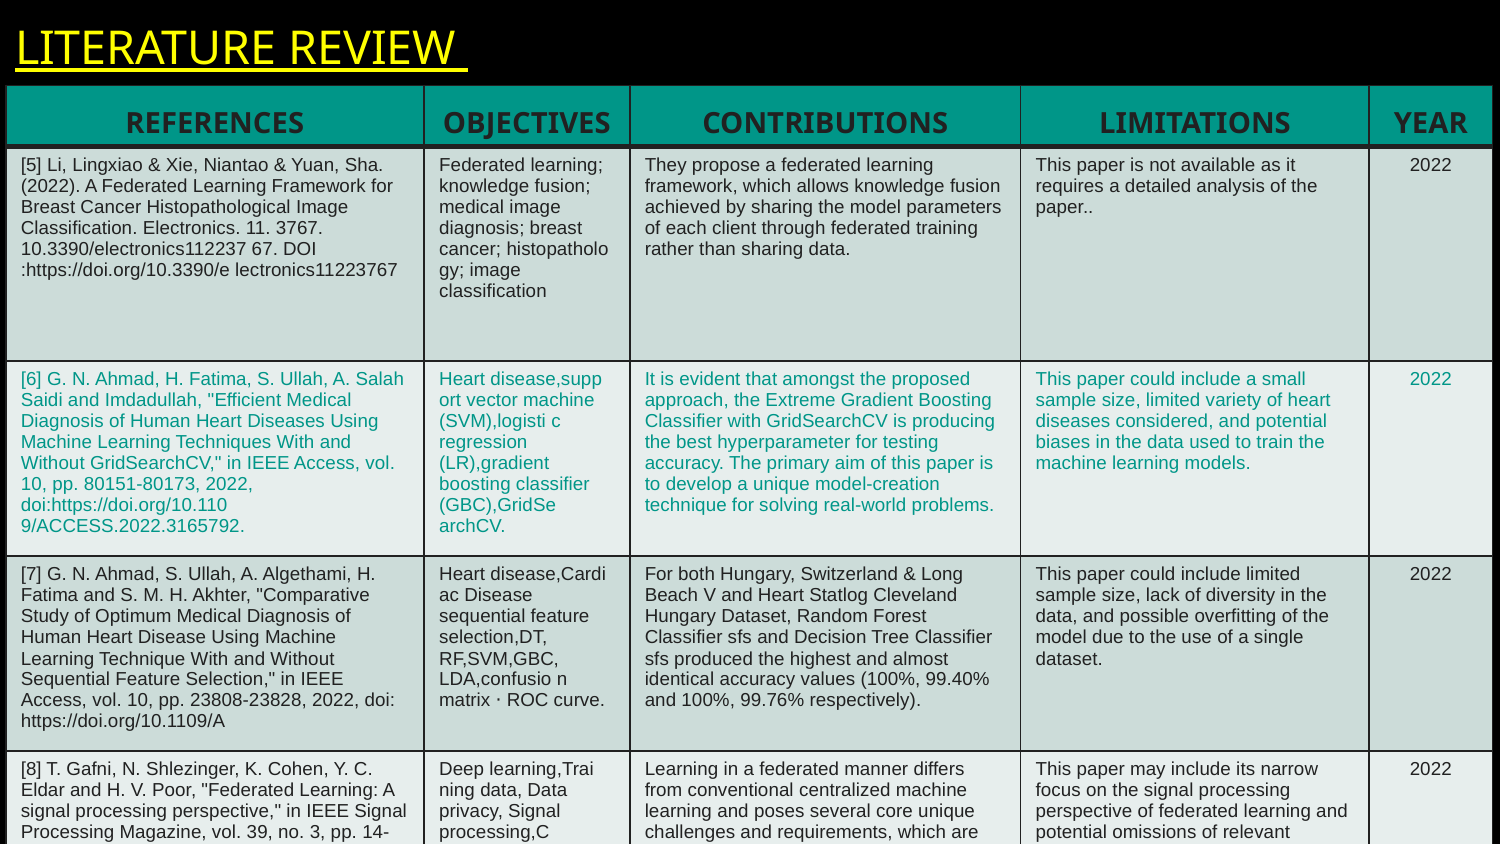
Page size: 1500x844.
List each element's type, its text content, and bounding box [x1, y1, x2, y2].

table_cell Learning in a federated manner differs from conventional centralized machine learning and poses several core unique challenges and requirements, which are closely related to classical problems studied in the areas of signal processing and communications. [631, 791, 1020, 844]
title LITERATURE REVIEW [0, 0, 1398, 94]
table_cell This paper is not available as it requires a detailed analysis of the paper.. [1021, 149, 1368, 360]
table_cell [6] G. N. Ahmad, H. Fatima, S. Ullah, A. Salah Saidi and Imdadullah, "Efficient Medical Diagnosis of Human Heart Diseases Using Machine Learning Techniques With and Without GridSearchCV," in IEEE Access, vol. 10, pp. 80151-80173, 2022, doi:https://doi.org/10.110 9/ACCESS.2022.3165792. [7, 362, 423, 555]
table_cell This paper could include a small sample size, limited variety of heart diseases considered, and potential biases in the data used to train the machine learning models. [1021, 362, 1368, 555]
table_header CONTRIBUTIONS [631, 86, 1020, 144]
table_cell 2022 [1370, 149, 1492, 360]
table_cell They propose a federated learning framework, which allows knowledge fusion achieved by sharing the model parameters of each client through federated training rather than sharing data. [631, 149, 1020, 360]
table_cell It is evident that amongst the proposed approach, the Extreme Gradient Boosting Classifier with GridSearchCV is producing the best hyperparameter for testing accuracy. The primary aim of this paper is to develop a unique model-creation technique for solving real-world problems. [631, 362, 1020, 555]
table_cell Learning in a federated manner differs from conventional centralized machine learning and poses several core unique challenges and requirements, which are closely related to classical problems studied in the areas of signal processing and communications. [631, 752, 1020, 771]
table_cell This paper may include its narrow focus on the signal processing perspective of federated learning and potential omissions of relevant research from other fields. [1021, 791, 1368, 844]
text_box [41, 773, 1469, 782]
table_cell Deep learning,Trai ning data, Data privacy, Signal processing,C ollaborative work,Data models,Sens ors. [425, 791, 629, 844]
table_header YEAR [1370, 86, 1492, 144]
table_cell [5] Li, Lingxiao & Xie, Niantao & Yuan, Sha. (2022). A Federated Learning Framework for Breast Cancer Histopathological Image Classification. Electronics. 11. 3767. 10.3390/electronics112237 67. DOI :https://doi.org/10.3390/e lectronics11223767 [7, 149, 423, 360]
table_cell This paper may include its narrow focus on the signal processing perspective of federated learning and potential omissions of relevant research from other fields. [1021, 752, 1368, 771]
table_cell Heart disease,Cardi ac Disease sequential feature selection,DT, RF,SVM,GBC, LDA,confusio n matrix ⋅ ROC curve. [425, 557, 629, 750]
table_cell [8] T. Gafni, N. Shlezinger, K. Cohen, Y. C. Eldar and H. V. Poor, "Federated Learning: A signal processing perspective," in IEEE Signal Processing Magazine, vol. 39, no. 3, pp. 14-41, May 2022, doi:https://doi.org/10.110 9/MSP.2021.3125282. [7, 752, 423, 844]
table_cell This paper could include limited sample size, lack of diversity in the data, and possible overfitting of the model due to the use of a single dataset. [1021, 557, 1368, 750]
table_cell Heart disease,supp ort vector machine (SVM),logisti c regression (LR),gradient boosting classifier (GBC),GridSe archCV. [425, 362, 629, 555]
table_cell [7] G. N. Ahmad, S. Ullah, A. Algethami, H. Fatima and S. M. H. Akhter, "Comparative Study of Optimum Medical Diagnosis of Human Heart Disease Using Machine Learning Technique With and Without Sequential Feature Selection," in IEEE Access, vol. 10, pp. 23808-23828, 2022, doi: https://doi.org/10.1109/A [7, 557, 423, 750]
table_cell Deep learning,Trai ning data, Data privacy, Signal processing,C ollaborative work,Data models,Sens ors. [425, 752, 629, 771]
table_header LIMITATIONS [1021, 86, 1368, 144]
table_cell 2022 [1370, 557, 1492, 750]
table_header OBJECTIVES [425, 86, 629, 144]
table_cell For both Hungary, Switzerland & Long Beach V and Heart Statlog Cleveland Hungary Dataset, Random Forest Classifier sfs and Decision Tree Classifier sfs produced the highest and almost identical accuracy values (100%, 99.40% and 100%, 99.76% respectively). [631, 557, 1020, 750]
table_cell 2022 [1370, 752, 1492, 844]
table_cell Federated learning; knowledge fusion; medical image diagnosis; breast cancer; histopatholo gy; image classification [425, 149, 629, 360]
table_header REFERENCES [7, 86, 423, 144]
table_cell 2022 [1370, 362, 1492, 555]
